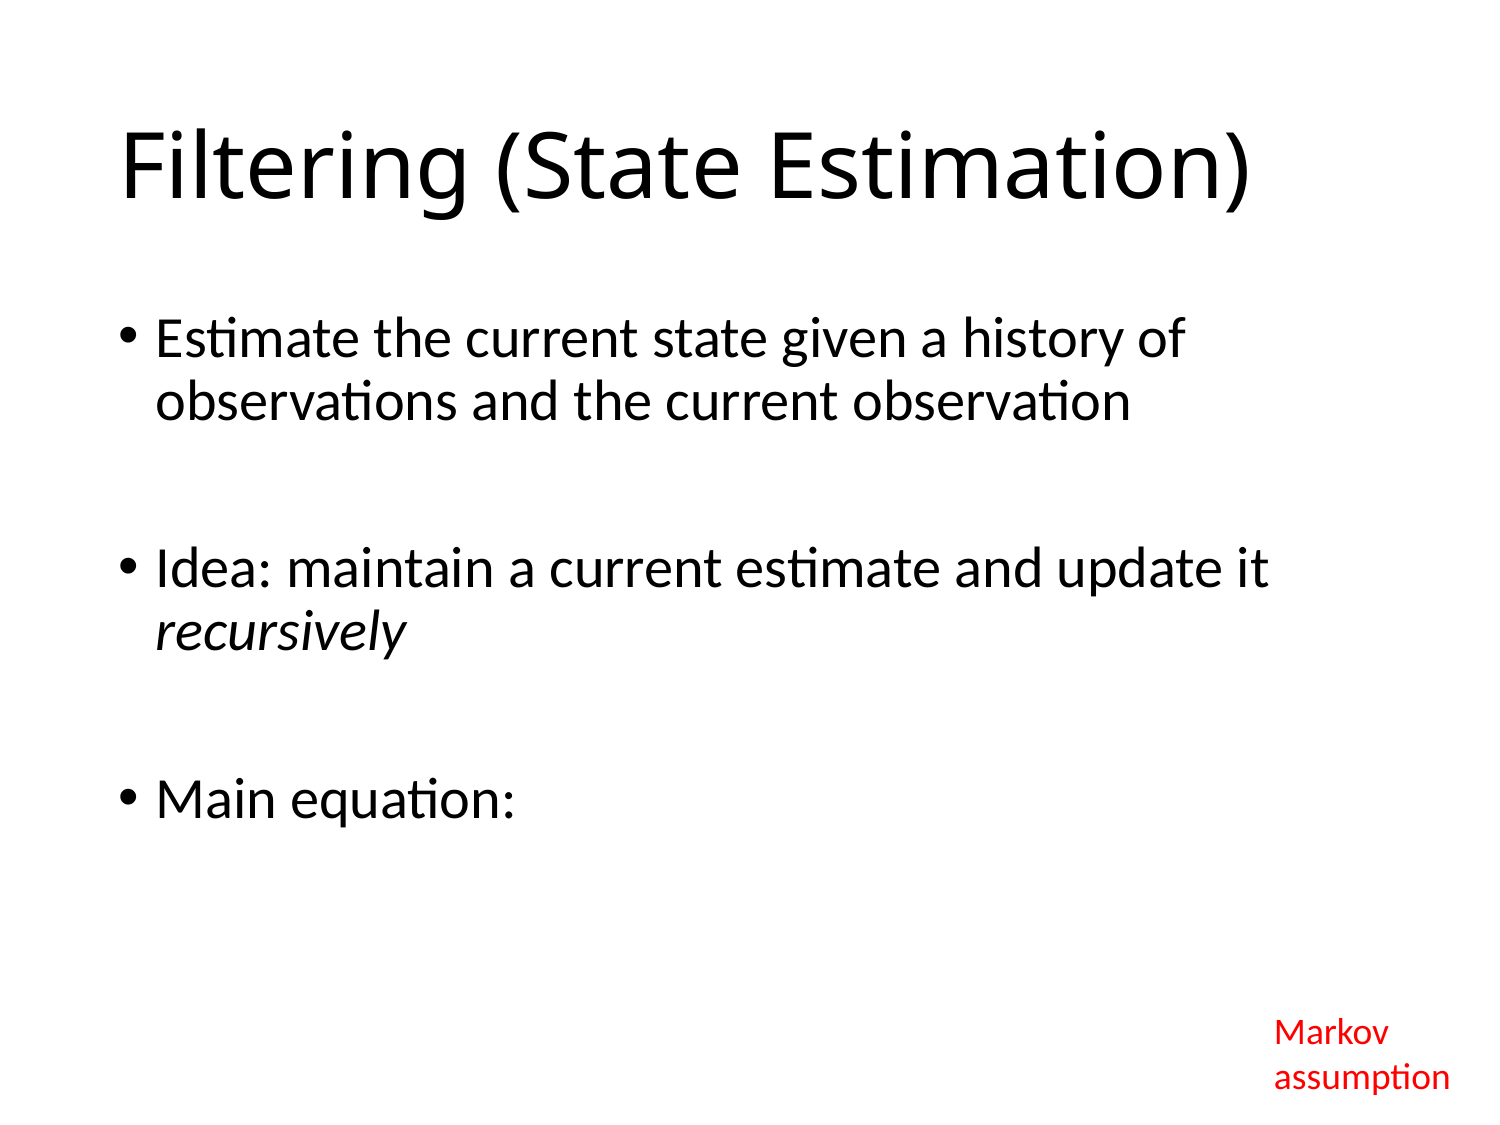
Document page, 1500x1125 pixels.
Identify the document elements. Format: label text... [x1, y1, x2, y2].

title Filtering (State Estimation) [103, 59, 1397, 278]
text_box Markov assumption [1259, 999, 1500, 1105]
